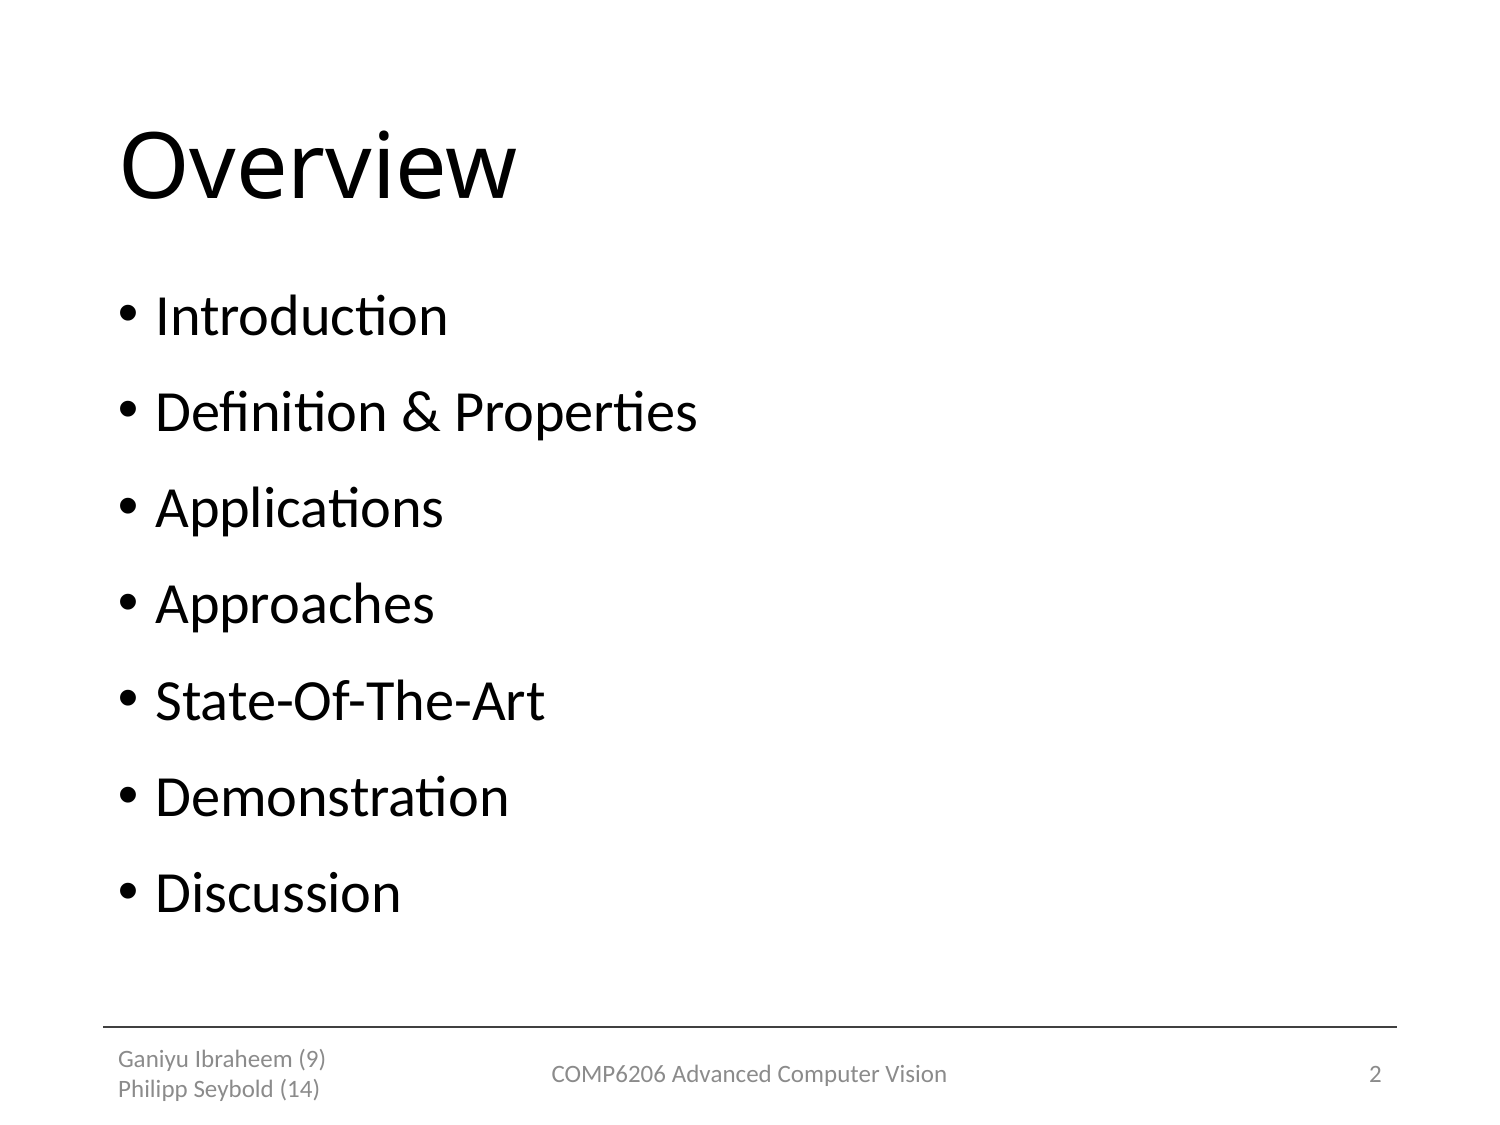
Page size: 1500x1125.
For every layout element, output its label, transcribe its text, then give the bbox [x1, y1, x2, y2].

slide_number Ganiyu Ibraheem (9) Philipp Seybold (14) [103, 1042, 360, 1103]
title Overview [103, 59, 1397, 277]
footer COMP6206 Advanced Computer Vision [496, 1042, 1004, 1103]
slide_number 2 [1059, 1042, 1397, 1103]
text_box Introduction Definition & Properties Applications Approaches State-Of-The-Art Demonstration Discussion [103, 277, 1397, 1014]
